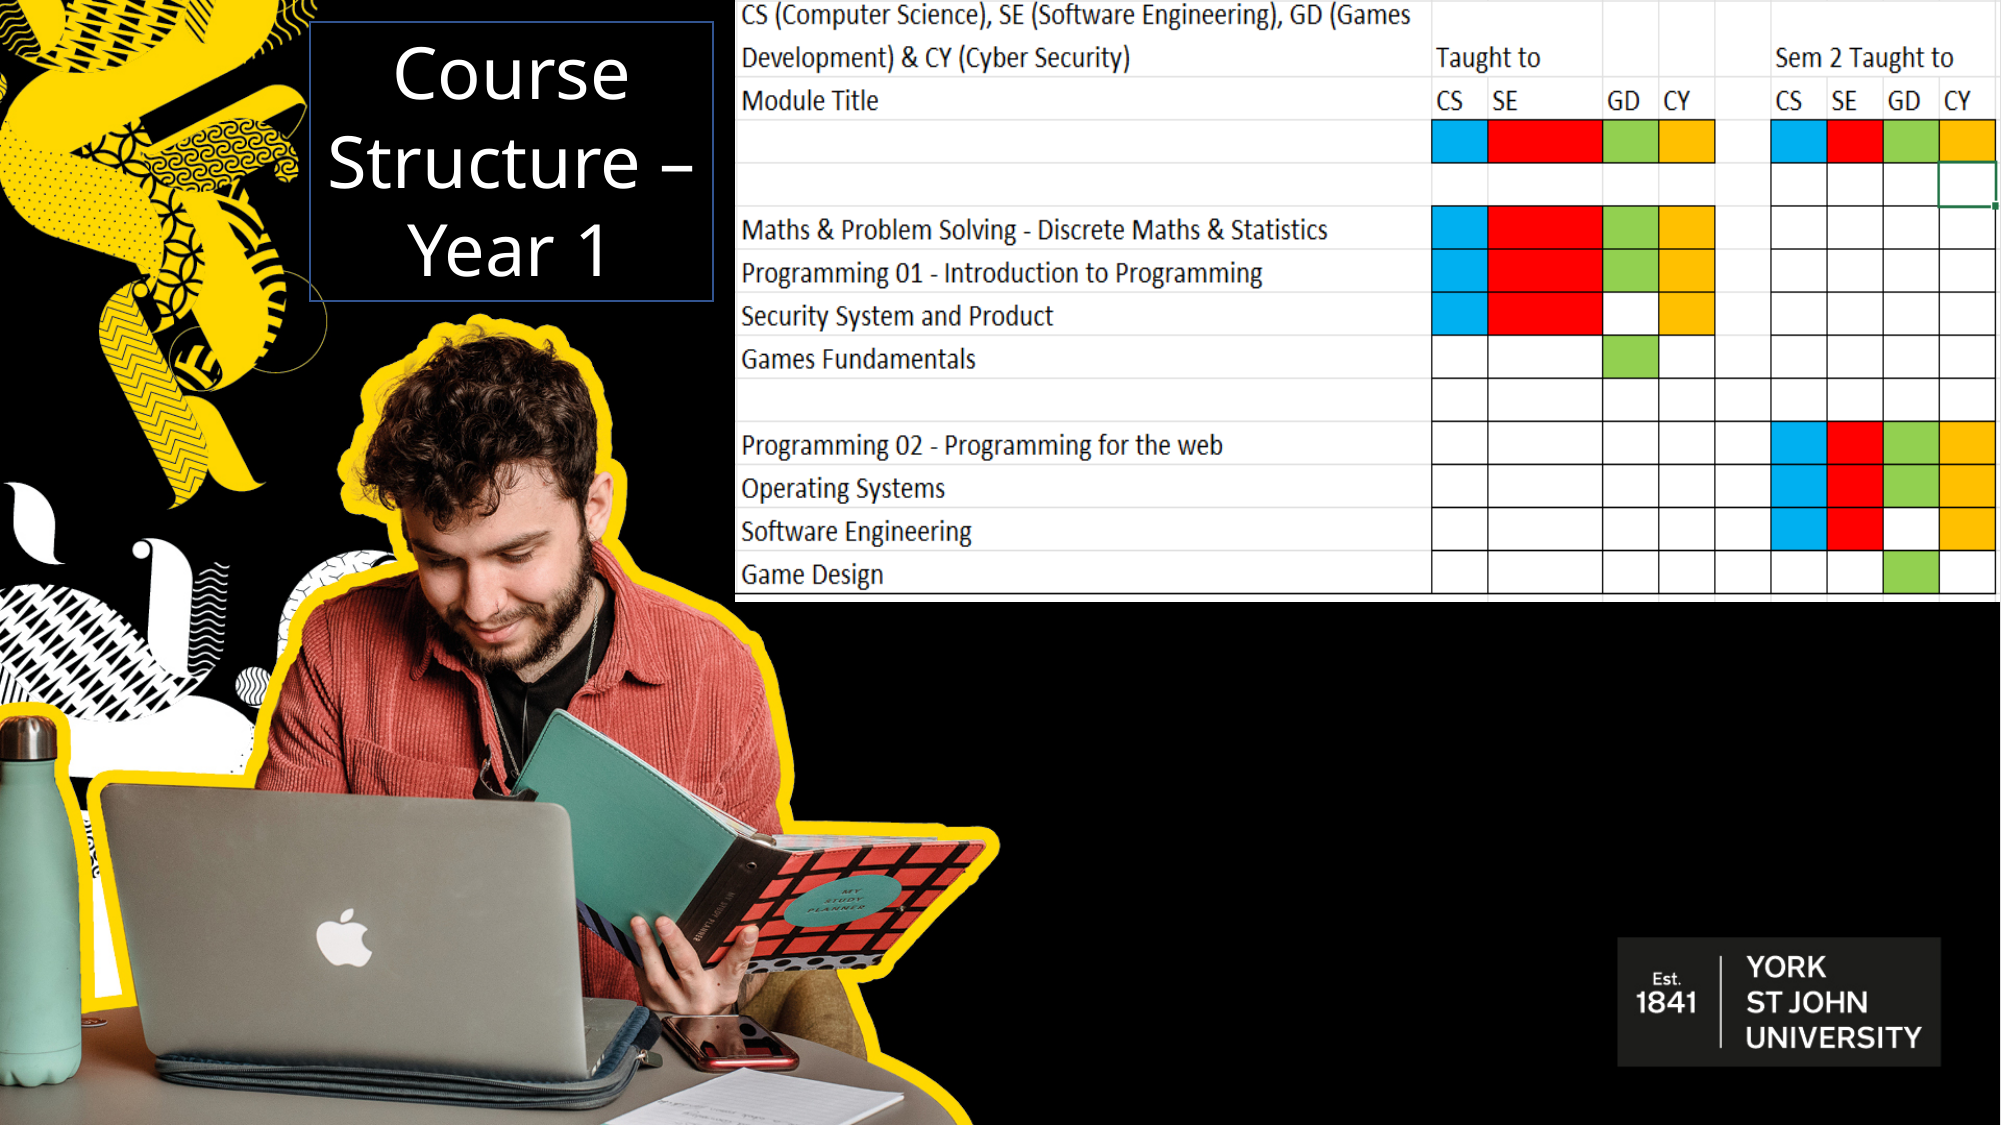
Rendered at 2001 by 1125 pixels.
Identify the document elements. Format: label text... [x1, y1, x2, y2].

text_box Course Structure – Year 1 [309, 21, 714, 302]
picture [0, 0, 2001, 1125]
